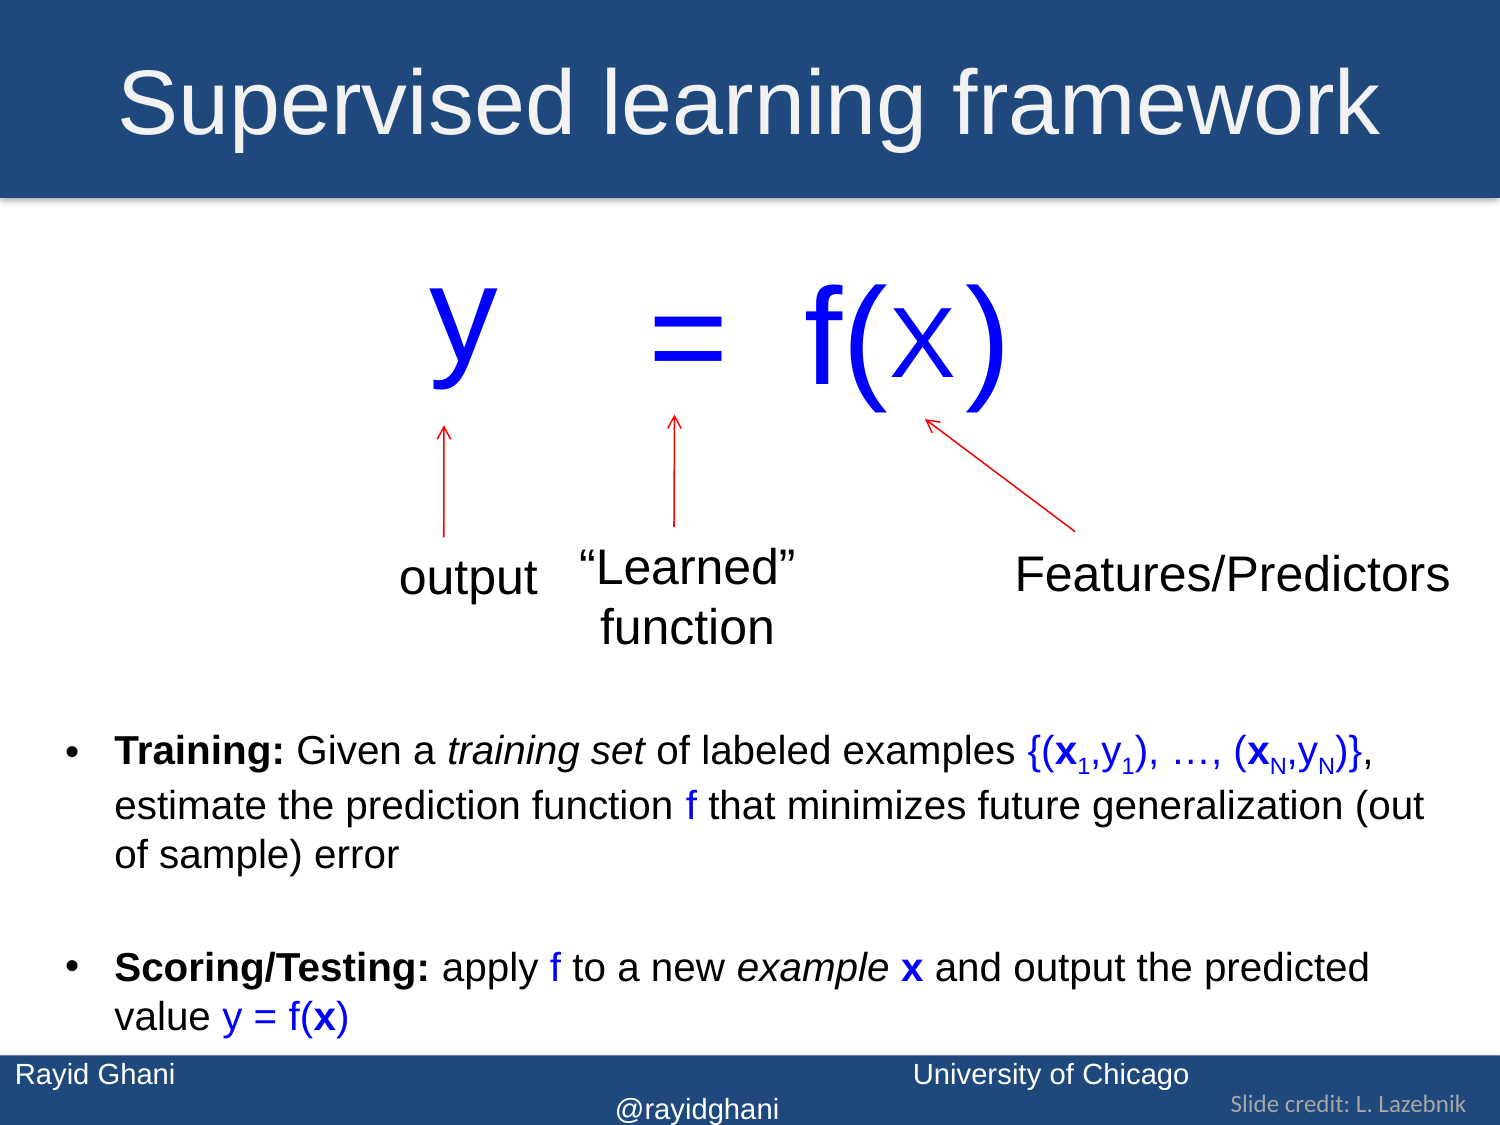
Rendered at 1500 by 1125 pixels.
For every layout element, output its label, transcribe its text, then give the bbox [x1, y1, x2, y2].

text_box “Learned” function [499, 526, 875, 662]
text_box X [874, 269, 972, 405]
text_box y [415, 216, 500, 397]
text_box Slide credit: L. Lazebnik [1215, 1079, 1482, 1125]
text_box output [384, 537, 499, 613]
title Supervised learning framework [0, 3, 1500, 192]
text_box Features/Predictors [985, 534, 1481, 610]
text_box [924, 418, 1076, 532]
text_box = f( ) [540, 239, 1082, 419]
list Training: Given a training set of labeled examples {(x1,y1), …, (xN,yN)}, estimate the prediction function f that minimizes future generalization (out of sample) error Scoring/Testing: apply f to a new example x and output the predicted value y = f(x) [50, 643, 1463, 1049]
